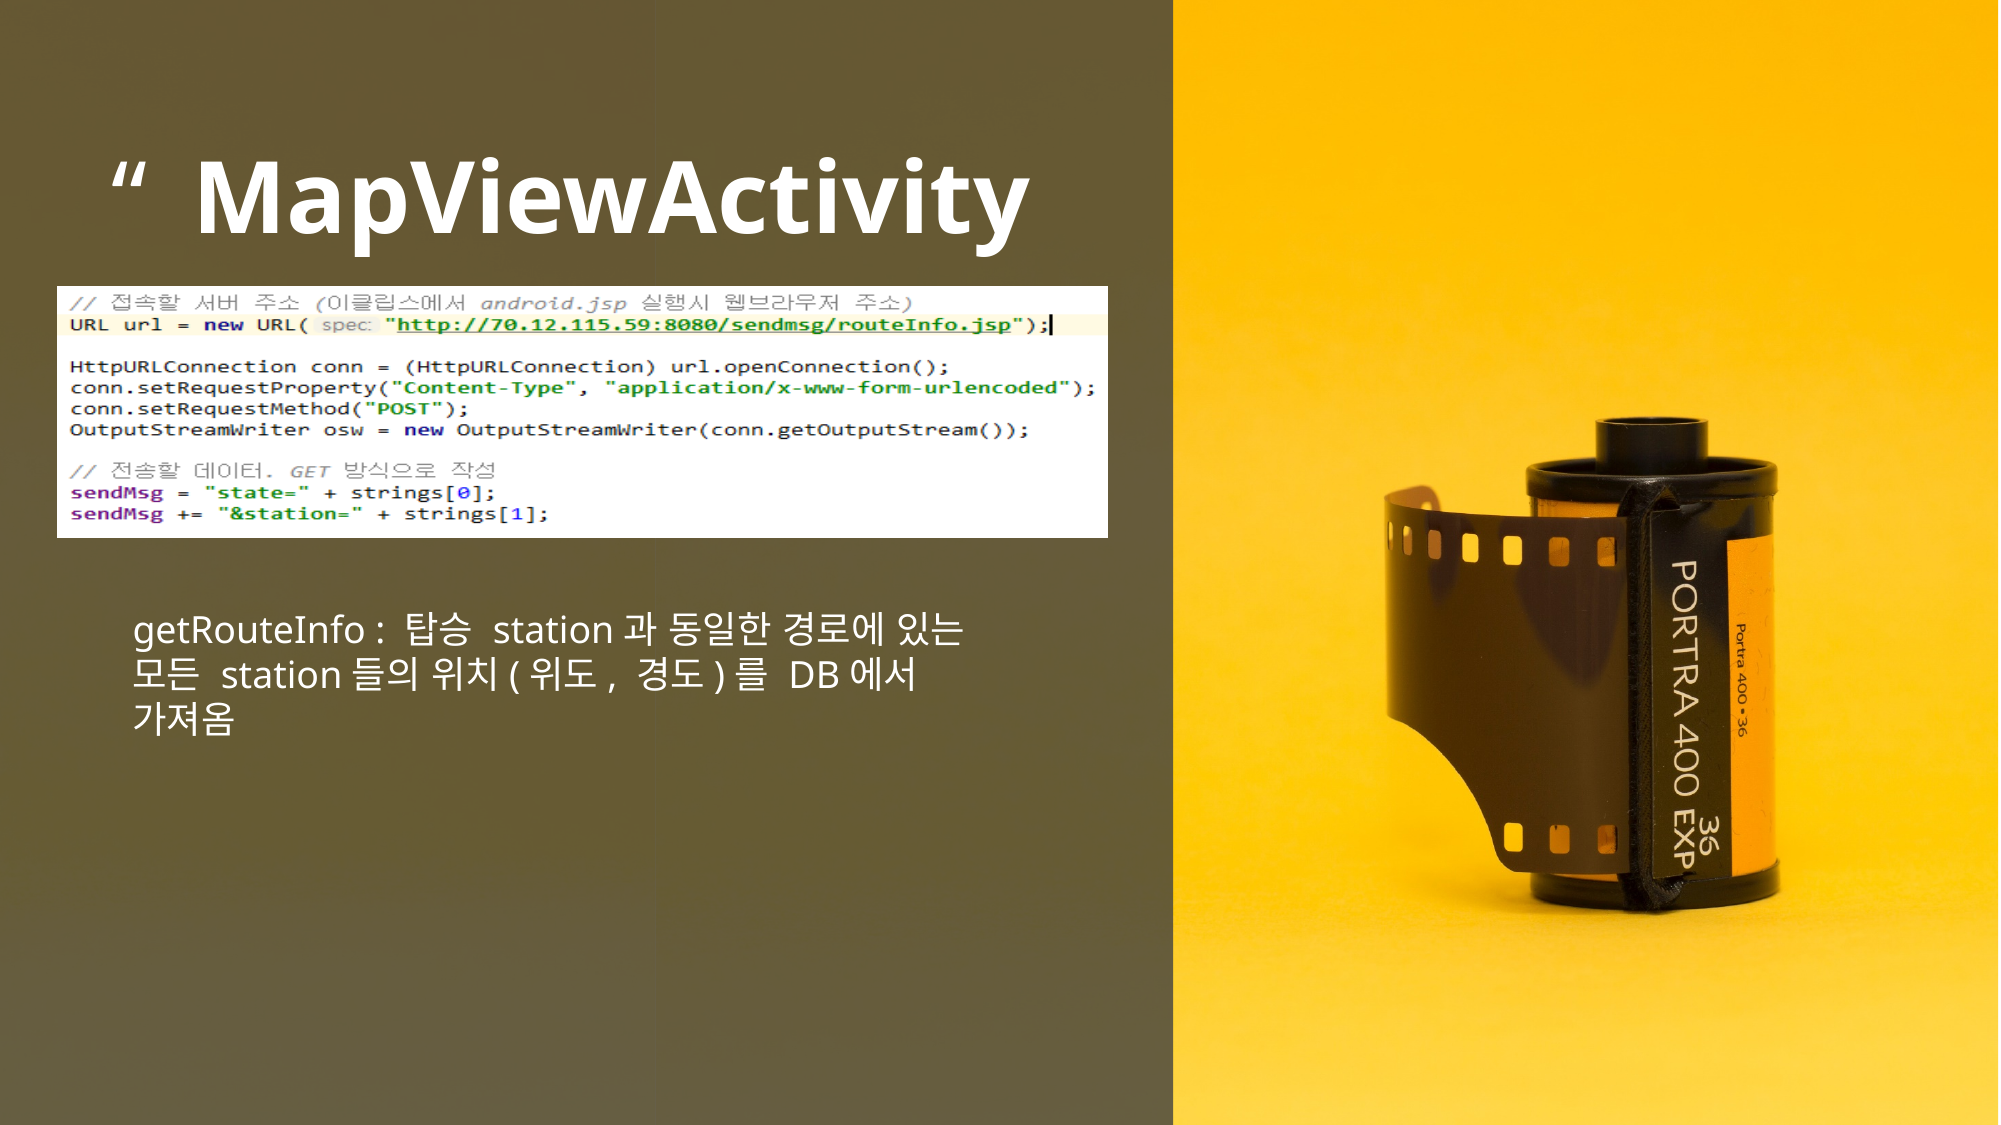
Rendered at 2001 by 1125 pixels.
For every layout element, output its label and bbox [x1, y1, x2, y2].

picture [57, 286, 1108, 538]
text_box [0, 0, 1999, 1125]
